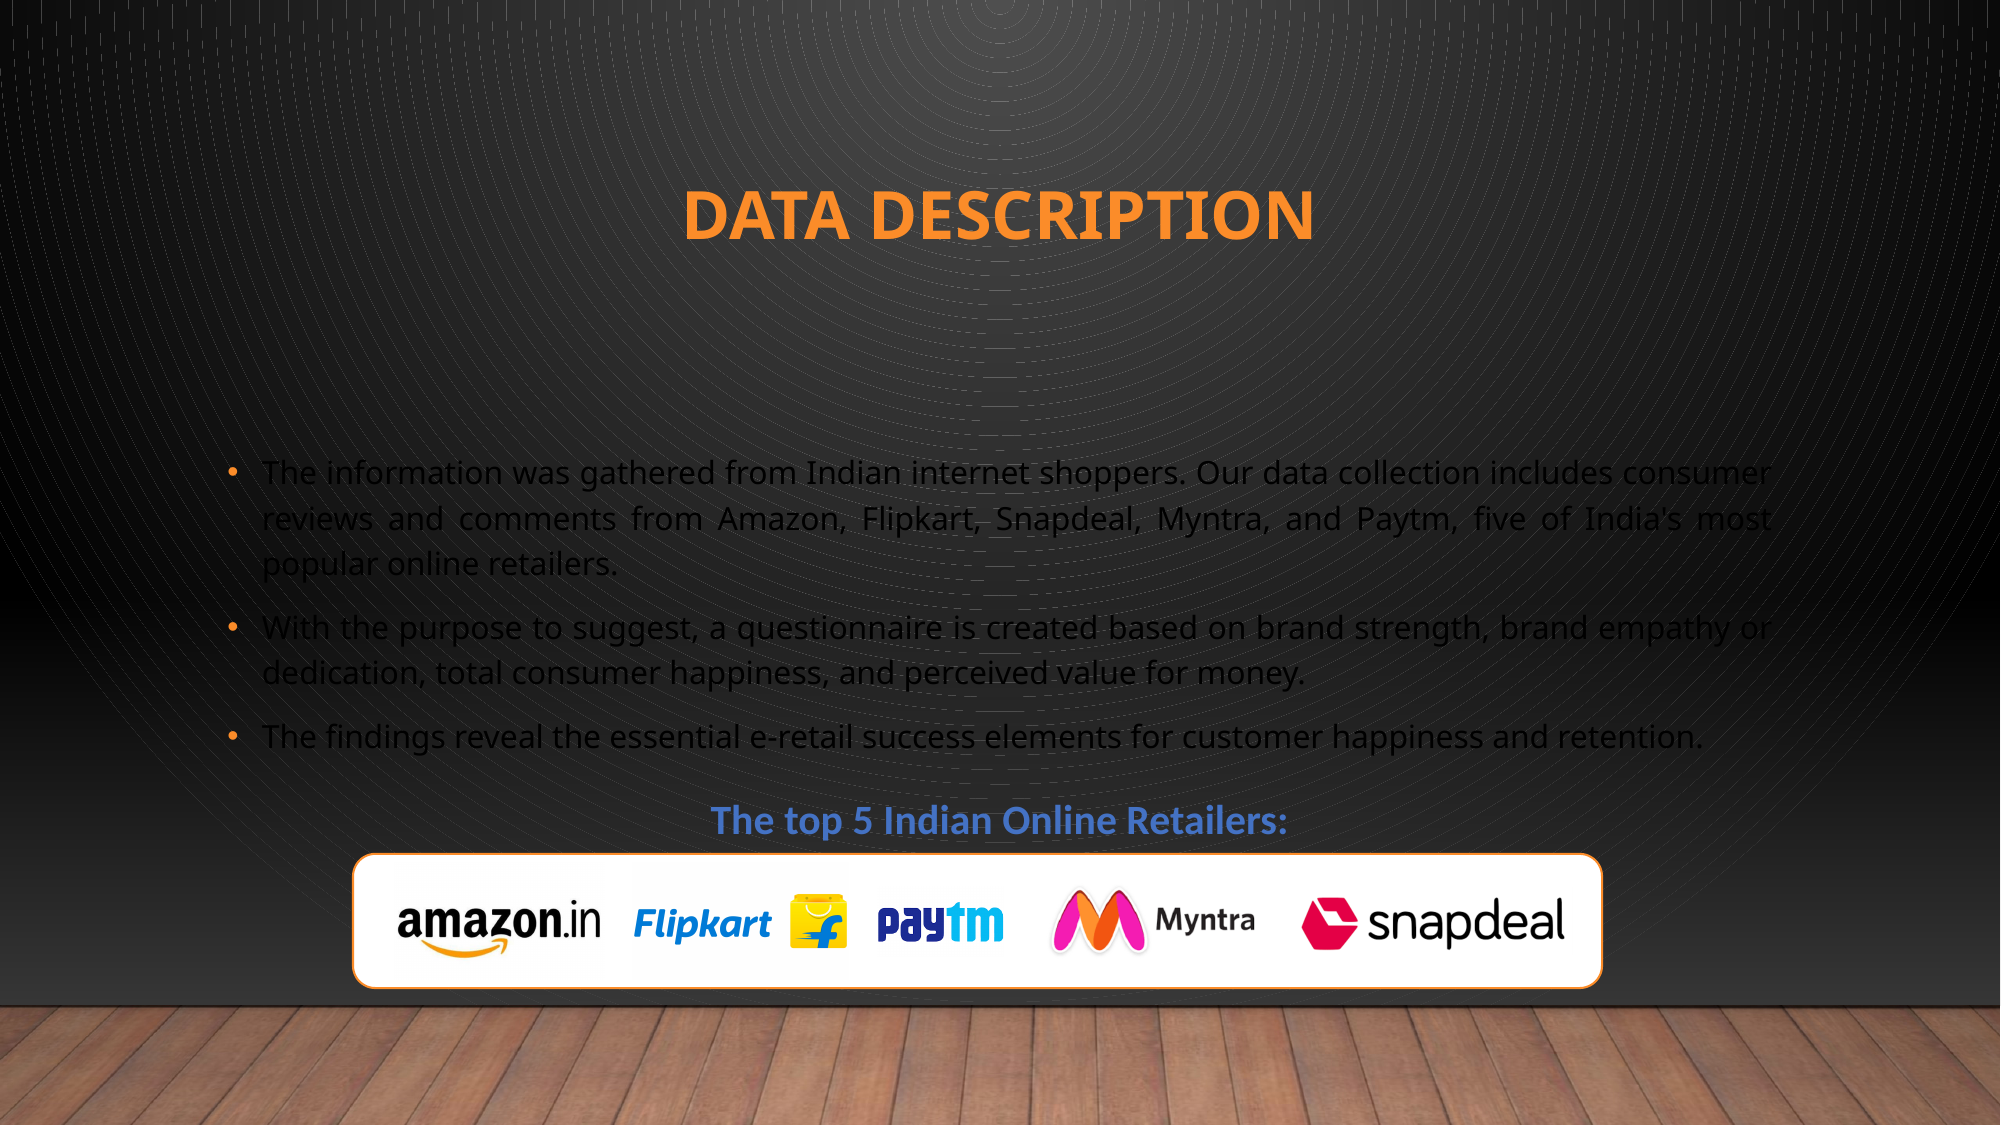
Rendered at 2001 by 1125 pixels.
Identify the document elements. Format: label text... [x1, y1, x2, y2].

text_box [351, 852, 1604, 990]
text_box The top 5 Indian Online Retailers: [695, 785, 1304, 851]
picture [0, 1005, 2000, 1125]
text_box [393, 862, 1573, 981]
title Data Description [238, 131, 1763, 305]
list The information was gathered from Indian internet shoppers. Our data collection includes consumer reviews and comments from Amazon, Flipkart, Snapdeal, Myntra, and Paytm, five of India's most popular online retailers. With the purpose to suggest, a questionnaire is created based on brand strength, brand empathy or dedication, total consumer happiness, and perceived value for money. The findings reveal the essential e-retail success elements for customer happiness and retention. [212, 419, 1788, 780]
